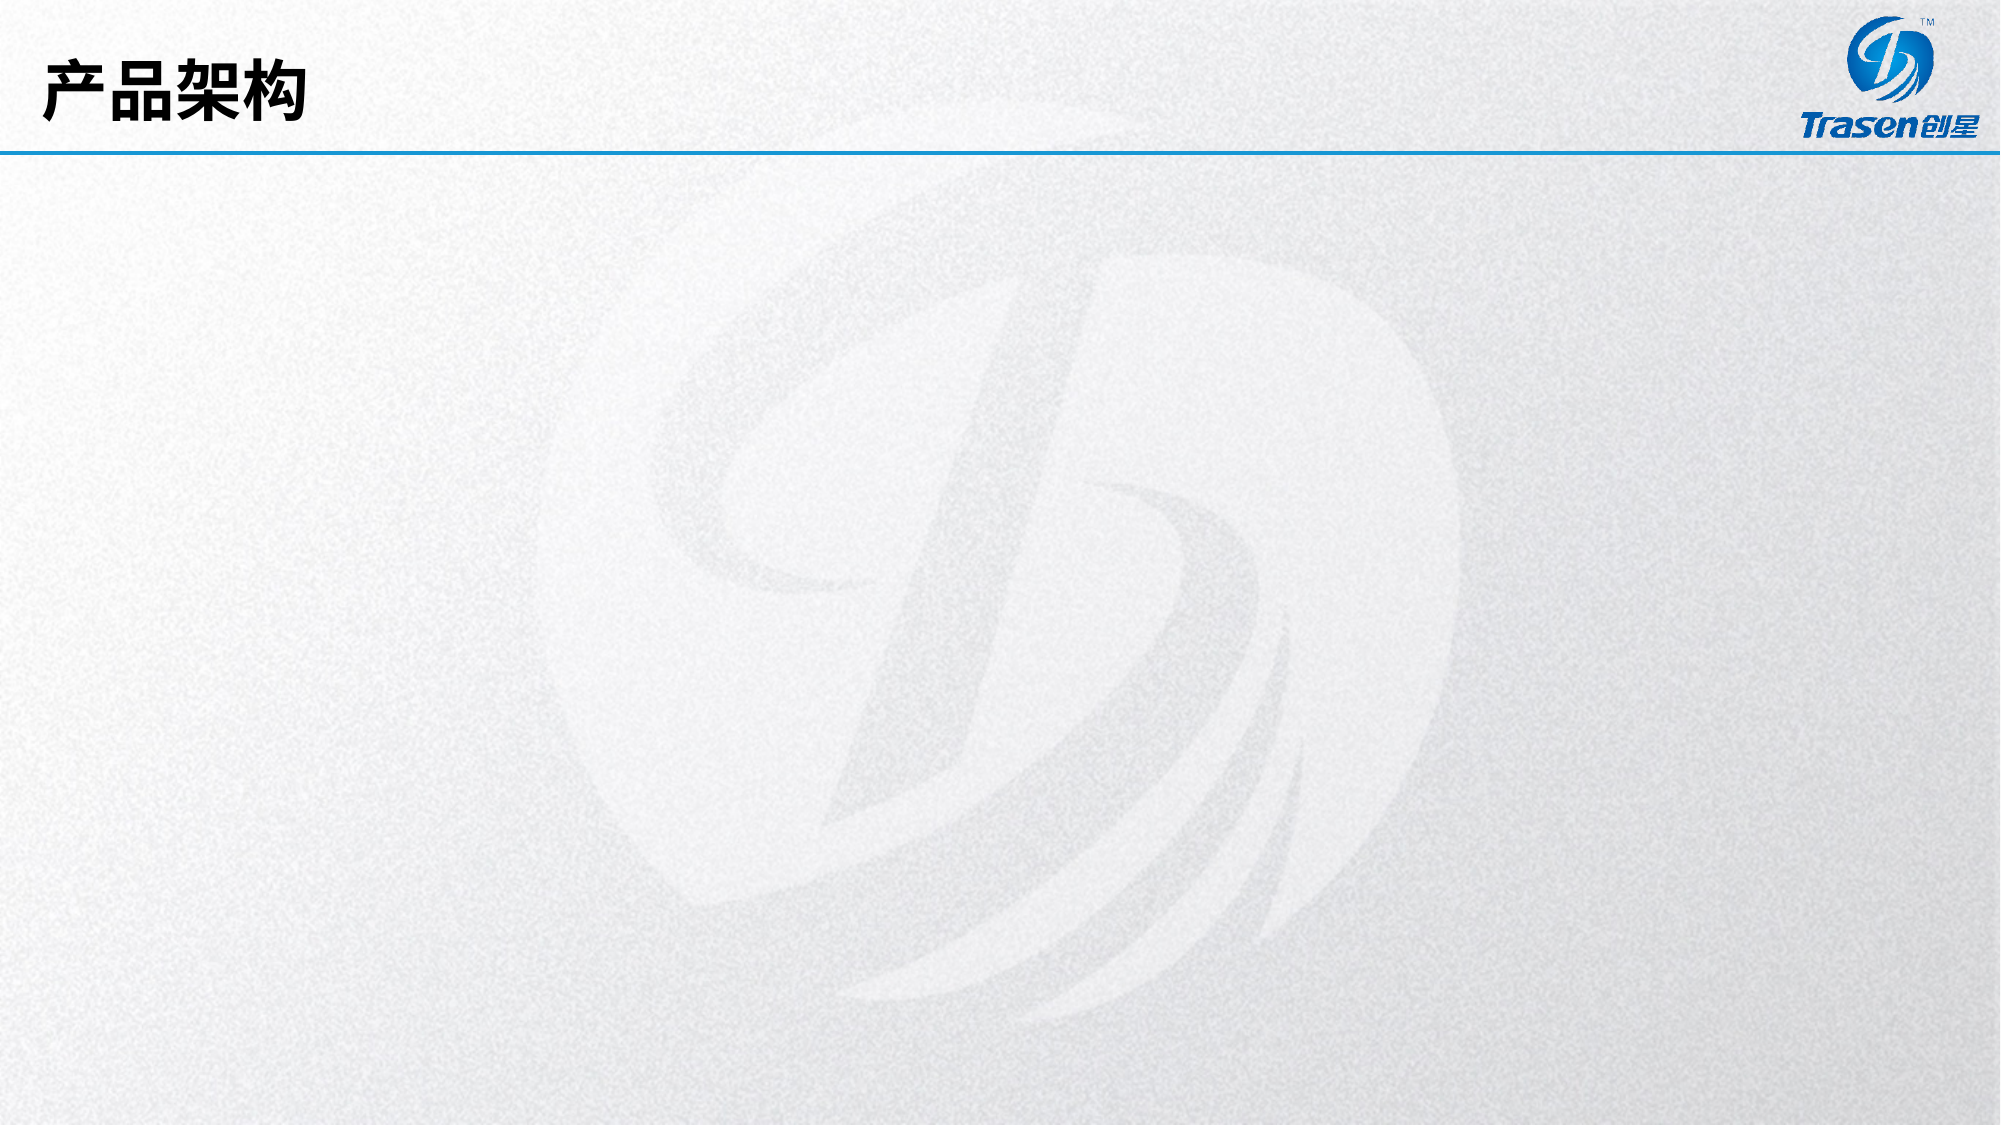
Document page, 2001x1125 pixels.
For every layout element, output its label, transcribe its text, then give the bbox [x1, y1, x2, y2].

title 产品架构 [26, 35, 1752, 153]
picture [0, 0, 2001, 1125]
